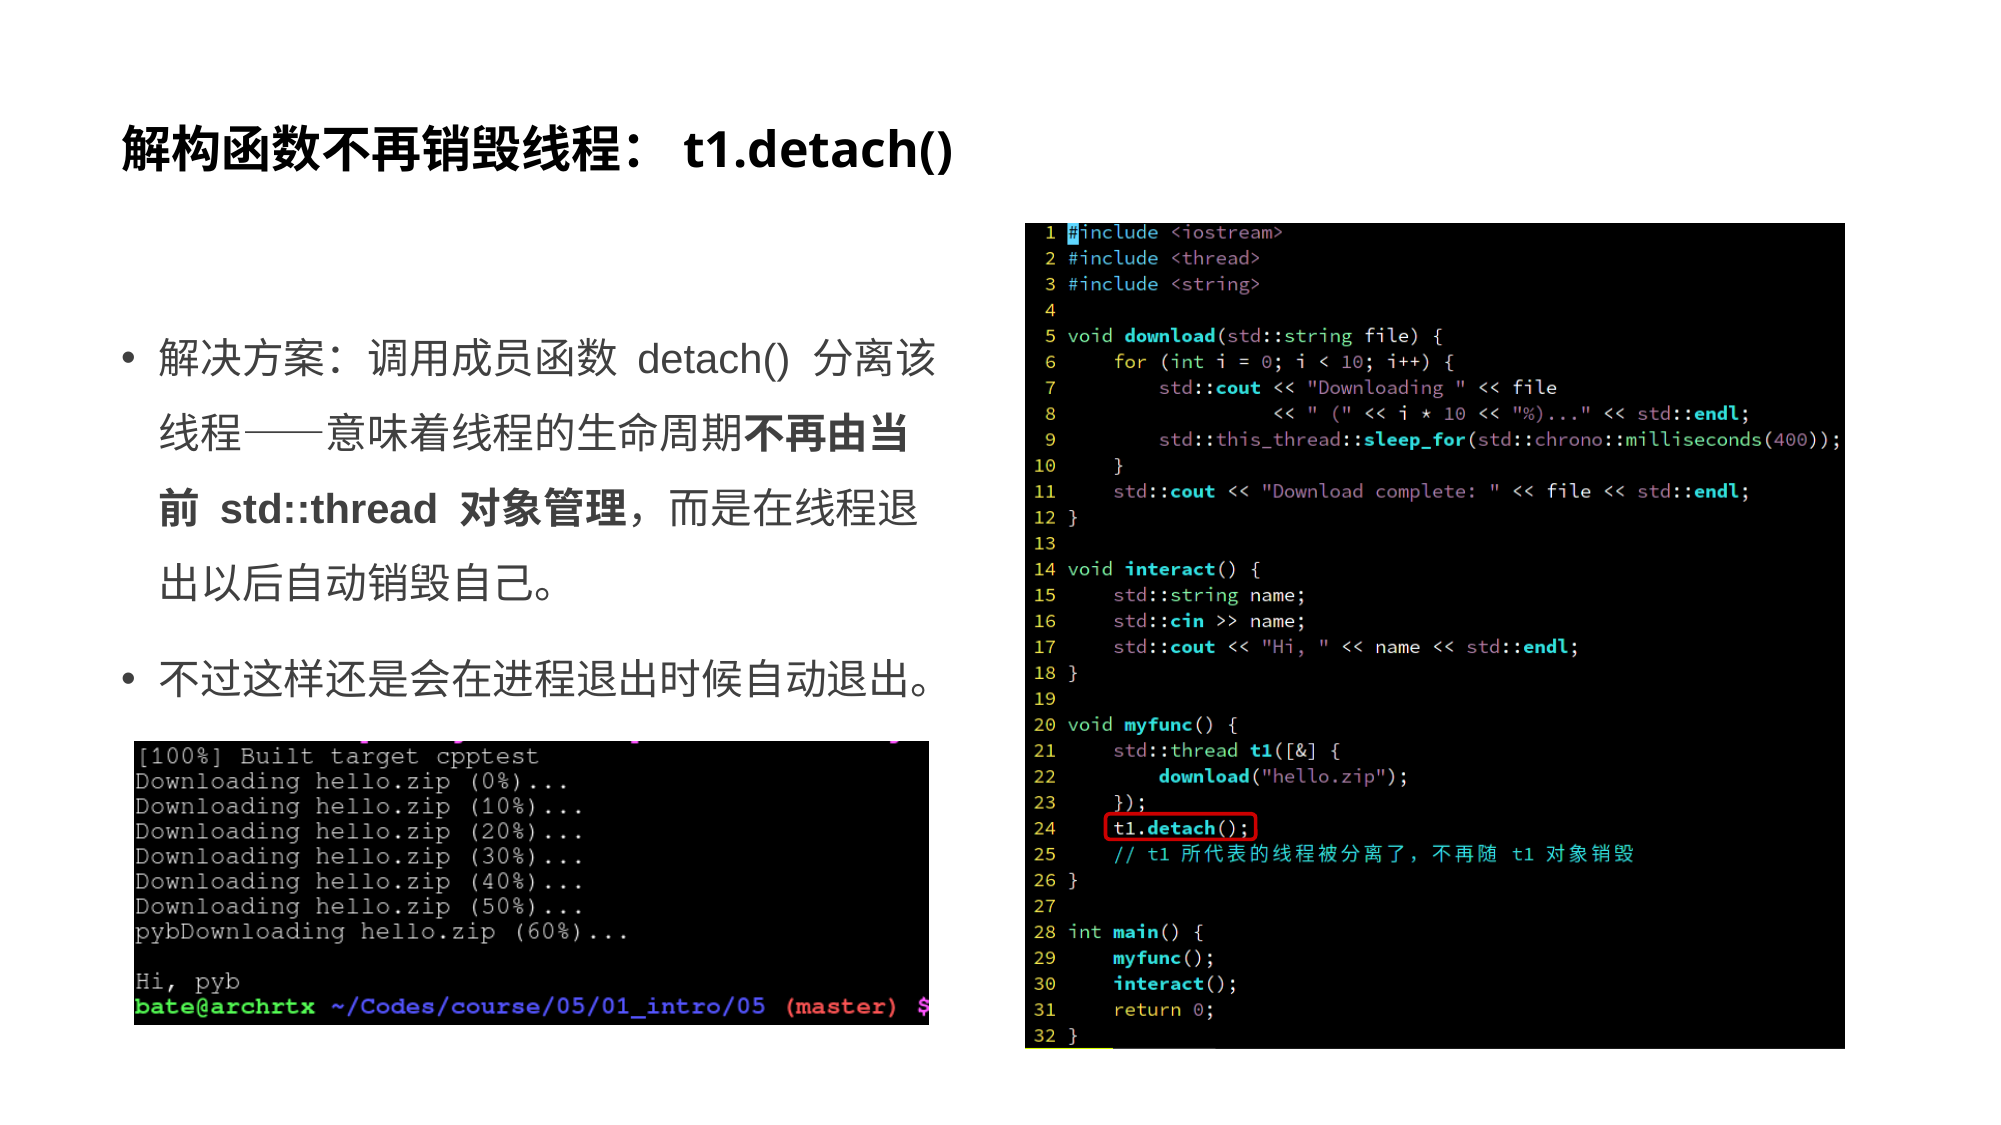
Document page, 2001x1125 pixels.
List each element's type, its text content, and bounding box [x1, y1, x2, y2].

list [1025, 223, 1845, 1049]
title 解构函数不再销毁线程：t1.detach() [106, 42, 1832, 260]
list 解决方案：调用成员函数 detach() 分离该线程——意味着线程的生命周期不再由当前 std::thread 对象管理，而是在线程退出以后自动销毁自己。 不过这样还是会在进程退出时候自动退出。 [106, 299, 957, 1014]
picture [134, 741, 929, 1025]
